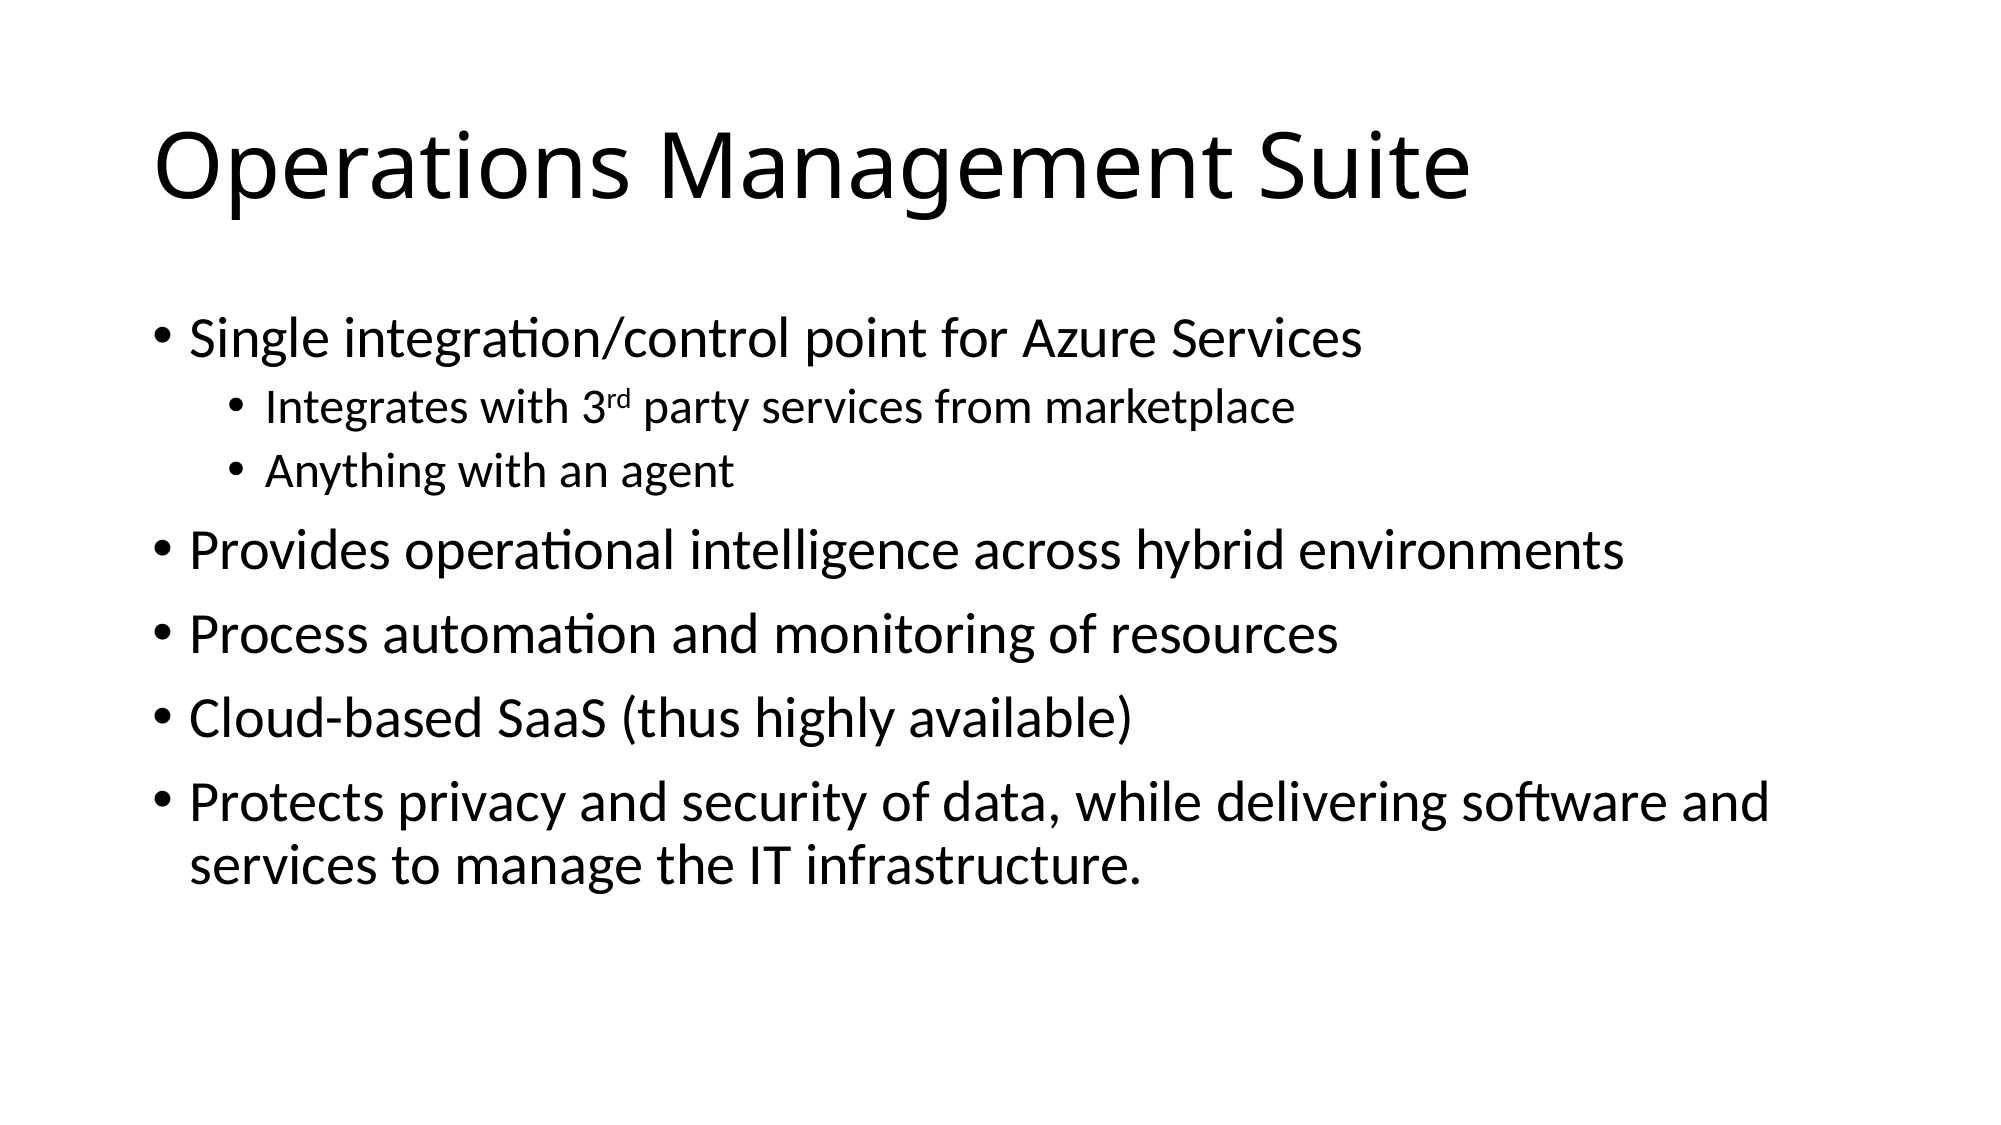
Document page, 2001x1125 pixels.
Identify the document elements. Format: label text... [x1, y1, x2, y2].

title Operations Management Suite [137, 59, 1863, 278]
list Single integration/control point for Azure Services Integrates with 3rd party services from marketplace Anything with an agent Provides operational intelligence across hybrid environments Process automation and monitoring of resources Cloud-based SaaS (thus highly available) Protects privacy and security of data, while delivering software and services to manage the IT infrastructure. [137, 299, 1863, 1014]
